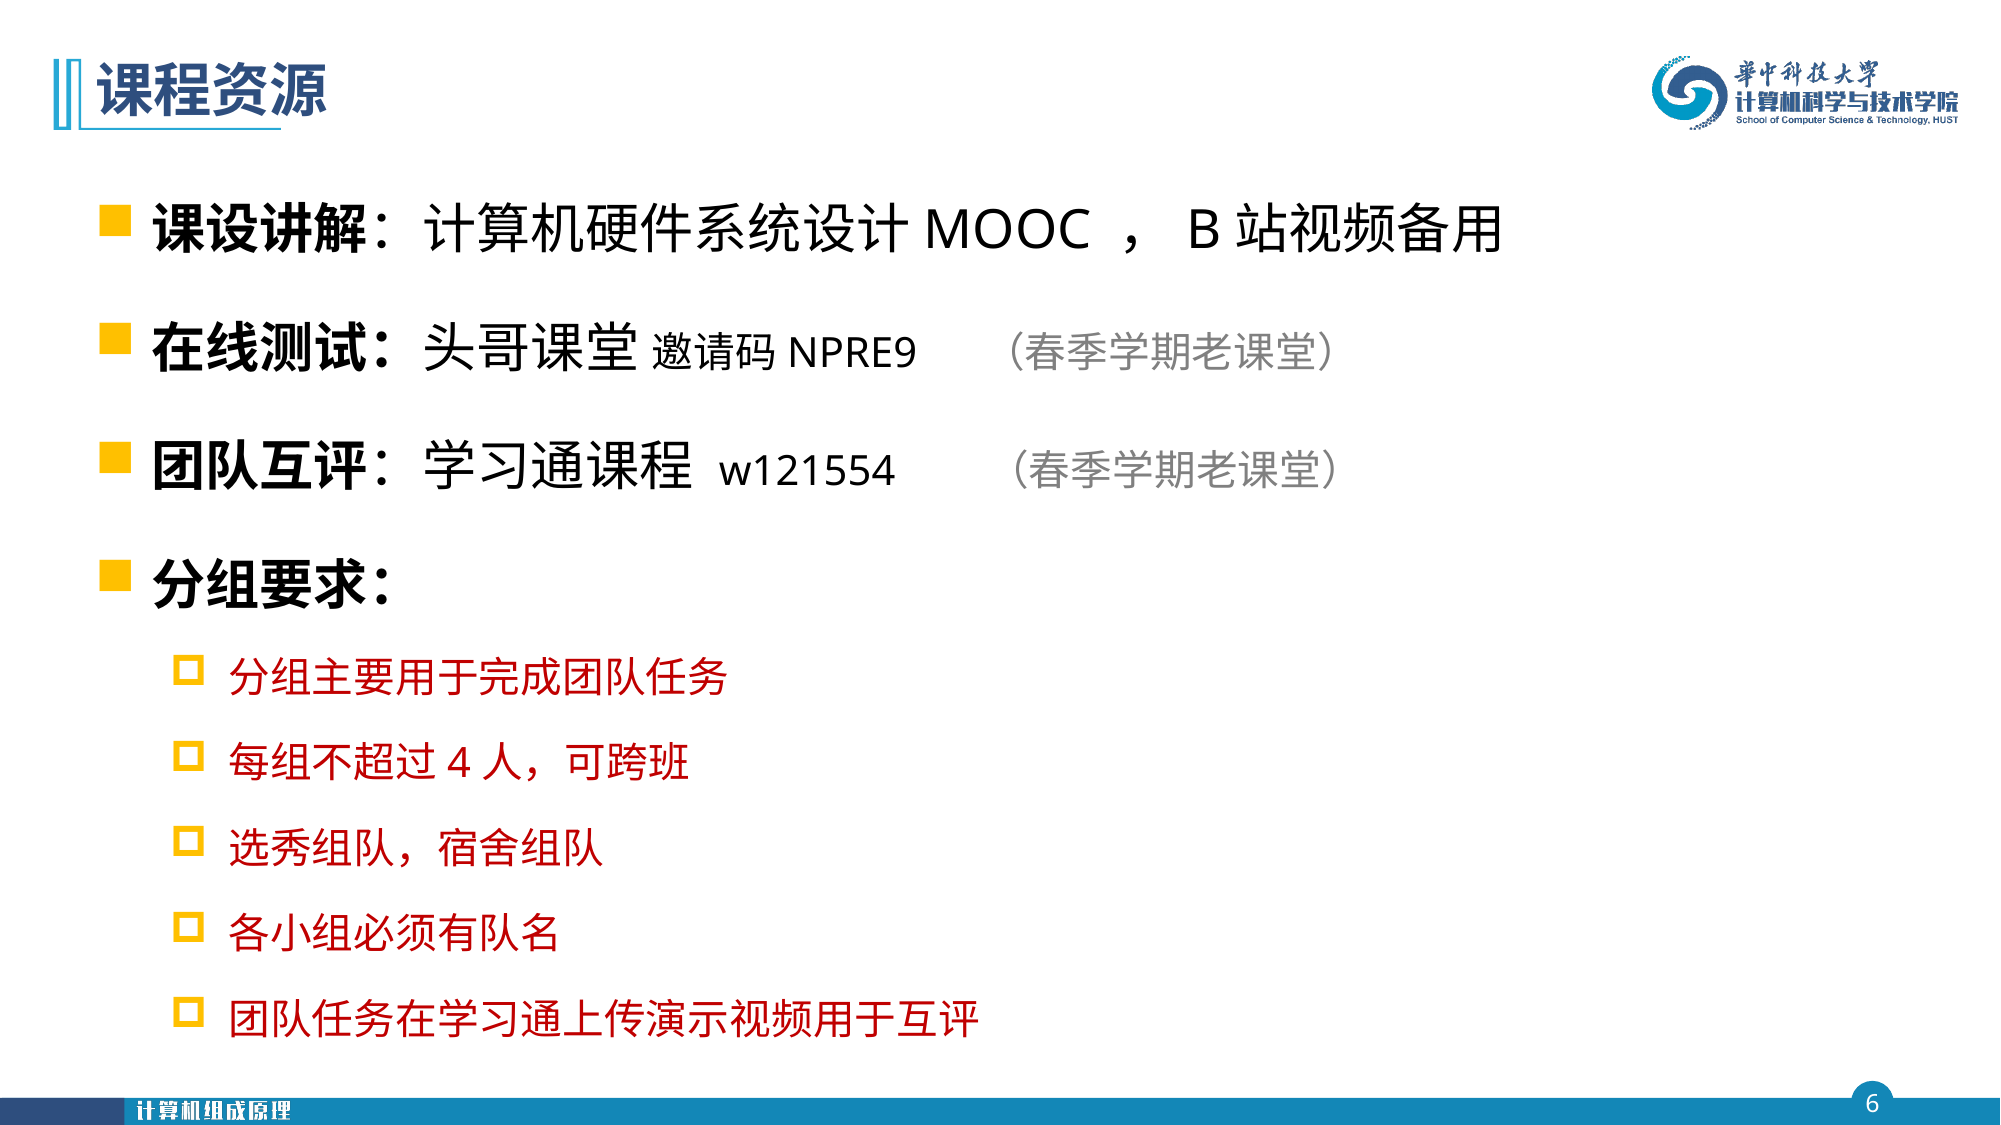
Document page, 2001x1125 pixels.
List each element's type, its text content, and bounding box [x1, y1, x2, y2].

picture [1805, 56, 1958, 130]
list 课设讲解：计算机硬件系统设计MOOC ，B站视频备用 在线测试：头哥课堂 邀请码NPRE9 （春季学期老课堂） 团队互评：学习通课程 w121554 （春季学期老课堂） 分组要求： 分组主要用于完成团队任务 每组不超过4人，可跨班 选秀组队，宿舍组队 各小组必须有队名 团队任务在学习通上传演示视频用于互评 [80, 154, 1805, 1080]
title 课程资源 [80, 42, 1805, 144]
